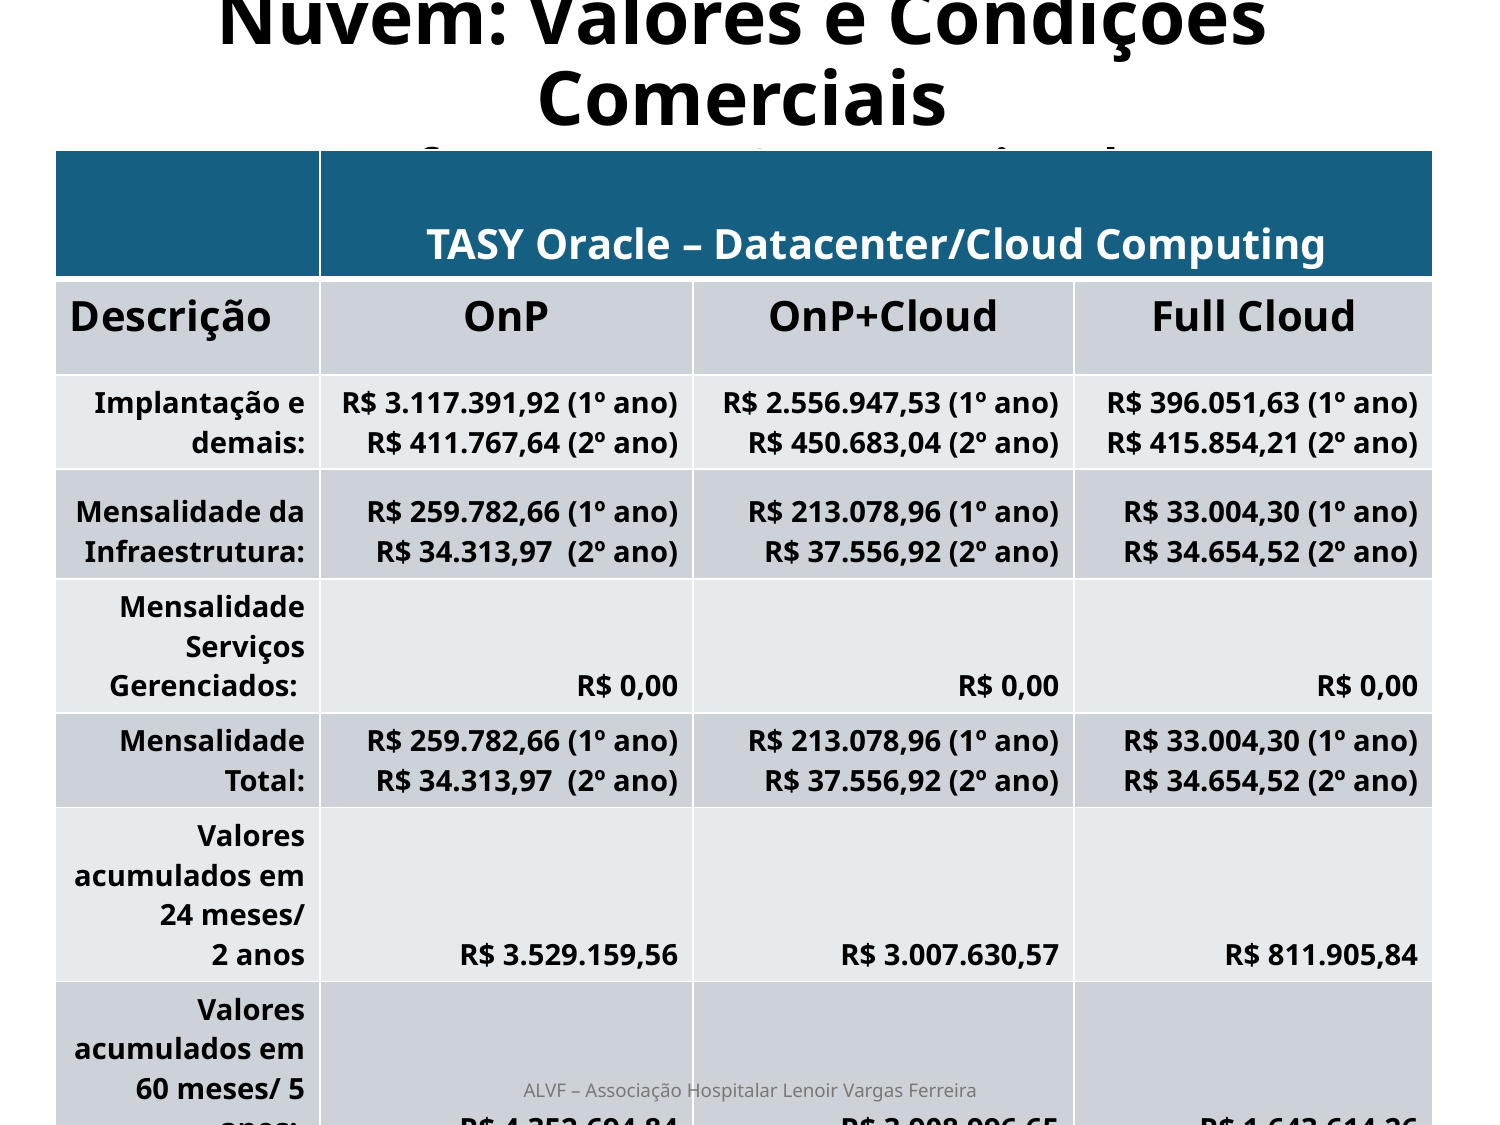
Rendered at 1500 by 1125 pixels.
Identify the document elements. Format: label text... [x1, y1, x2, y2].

table_cell OnP [321, 282, 692, 374]
footer ALVF – Associação Hospitalar Lenoir Vargas Ferreira [496, 1077, 1004, 1103]
table_cell R$ 213.078,96 (1º ano) R$ 37.556,92 (2º ano) [694, 470, 1073, 578]
table_cell Valores acumulados em 60 meses/ 5 anos: [56, 982, 319, 1125]
table_cell R$ 3.529.159,56 [321, 808, 692, 981]
table_cell Implantação e demais: [56, 376, 319, 468]
table_cell R$ 259.782,66 (1º ano) R$ 34.313,97 (2º ano) [321, 714, 692, 807]
table_cell Mensalidade Total: [56, 714, 319, 807]
table_cell R$ 1.643.614,26 [1075, 982, 1432, 1125]
table_cell R$ 259.782,66 (1º ano) R$ 34.313,97 (2º ano) [321, 470, 692, 578]
table_cell R$ 3.007.630,57 [694, 808, 1073, 981]
table_cell Mensalidade da Infraestrutura: [56, 470, 319, 578]
table_cell R$ 4.352.694,84 [321, 982, 692, 1125]
table_cell R$ 811.905,84 [1075, 808, 1432, 981]
table_cell R$ 0,00 [694, 580, 1073, 712]
table_cell R$ 3.908.996,65 [694, 982, 1073, 1125]
table_cell Mensalidade Serviços Gerenciados: [56, 580, 319, 712]
table_cell OnP+Cloud [694, 282, 1073, 374]
table_cell R$ 213.078,96 (1º ano) R$ 37.556,92 (2º ano) [694, 714, 1073, 807]
table_cell R$ 0,00 [321, 580, 692, 712]
table_cell Descrição [56, 282, 319, 374]
table_cell R$ 33.004,30 (1º ano) R$ 34.654,52 (2º ano) [1075, 714, 1432, 807]
table_header [56, 151, 319, 276]
table_cell R$ 3.117.391,92 (1º ano) R$ 411.767,64 (2º ano) [321, 376, 692, 468]
table_cell R$ 33.004,30 (1º ano) R$ 34.654,52 (2º ano) [1075, 470, 1432, 578]
table_cell Full Cloud [1075, 282, 1432, 374]
title Nuvem: Valores e Condições Comerciais (Infraestrutura Computacional) [17, 22, 1468, 154]
table_cell R$ 0,00 [1075, 580, 1432, 712]
table_cell R$ 2.556.947,53 (1º ano) R$ 450.683,04 (2º ano) [694, 376, 1073, 468]
table_header TASY Oracle – Datacenter/Cloud Computing [321, 151, 1432, 276]
table_cell R$ 396.051,63 (1º ano) R$ 415.854,21 (2º ano) [1075, 376, 1432, 468]
table_cell Valores acumulados em 24 meses/ 2 anos [56, 808, 319, 981]
